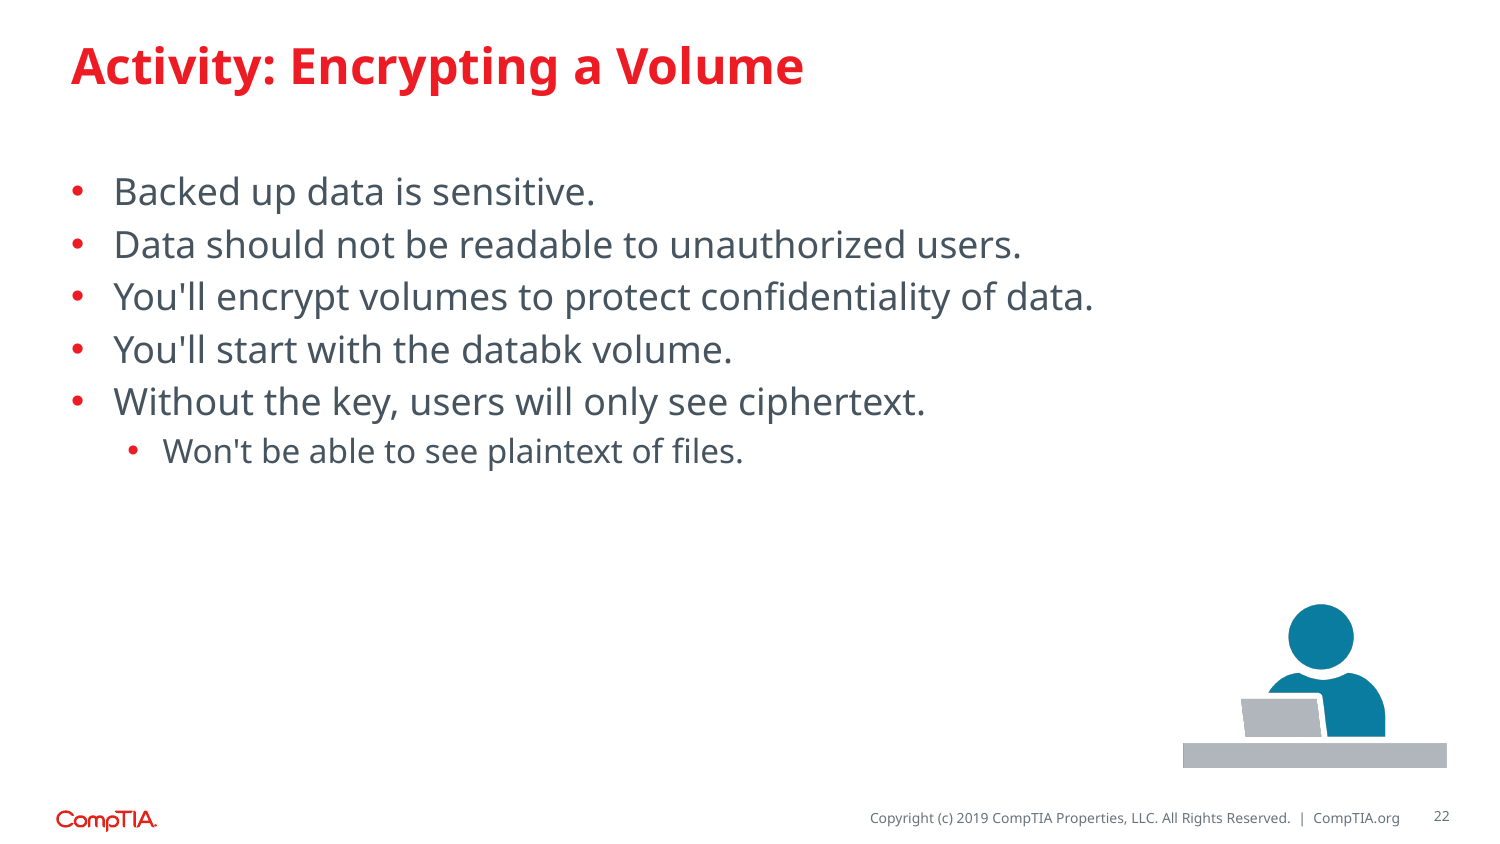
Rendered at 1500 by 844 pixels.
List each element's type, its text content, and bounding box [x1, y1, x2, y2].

slide_number 22 [1407, 800, 1450, 835]
list Backed up data is sensitive. Data should not be readable to unauthorized users. You'll encrypt volumes to protect confidentiality of data. You'll start with the databk volume. Without the key, users will only see ciphertext. Won't be able to see plaintext of files. [56, 160, 1444, 768]
title Activity: Encrypting a Volume [56, 12, 1350, 117]
